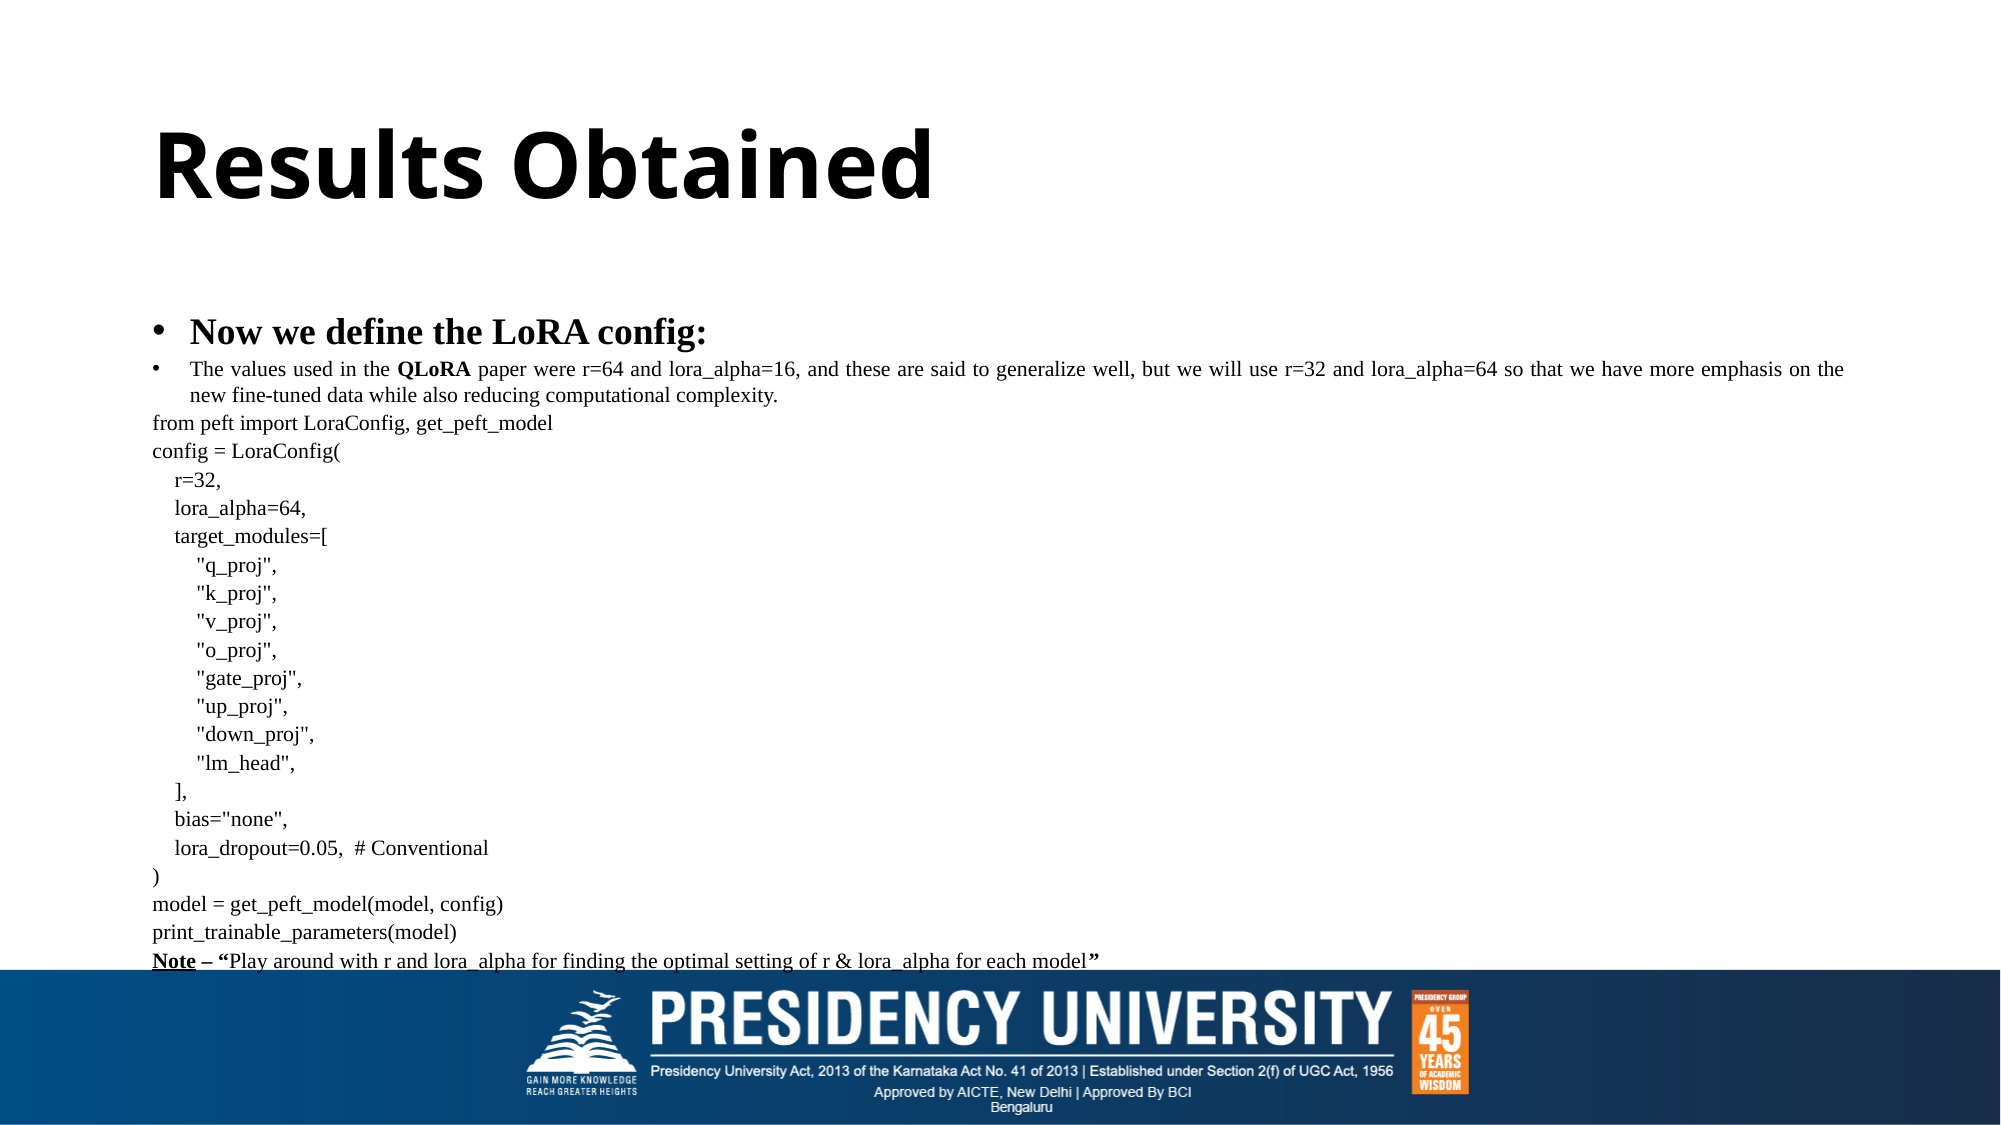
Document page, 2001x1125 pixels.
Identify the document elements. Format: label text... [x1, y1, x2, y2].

list Now we define the LoRA config: The values used in the QLoRA paper were r=64 and lora_alpha=16, and these are said to generalize well, but we will use r=32 and lora_alpha=64 so that we have more emphasis on the new fine-tuned data while also reducing computational complexity. from peft import LoraConfig, get_peft_model config = LoraConfig( r=32, lora_alpha=64, target_modules=[ "q_proj", "k_proj", "v_proj", "o_proj", "gate_proj", "up_proj", "down_proj", "lm_head", ], bias="none", lora_dropout=0.05, # Conventional ) model = get_peft_model(model, config) print_trainable_parameters(model) Note – “Play around with r and lora_alpha for finding the optimal setting of r & lora_alpha for each model” [137, 277, 1863, 969]
picture [0, 0, 2001, 1125]
title Results Obtained [137, 59, 1863, 277]
